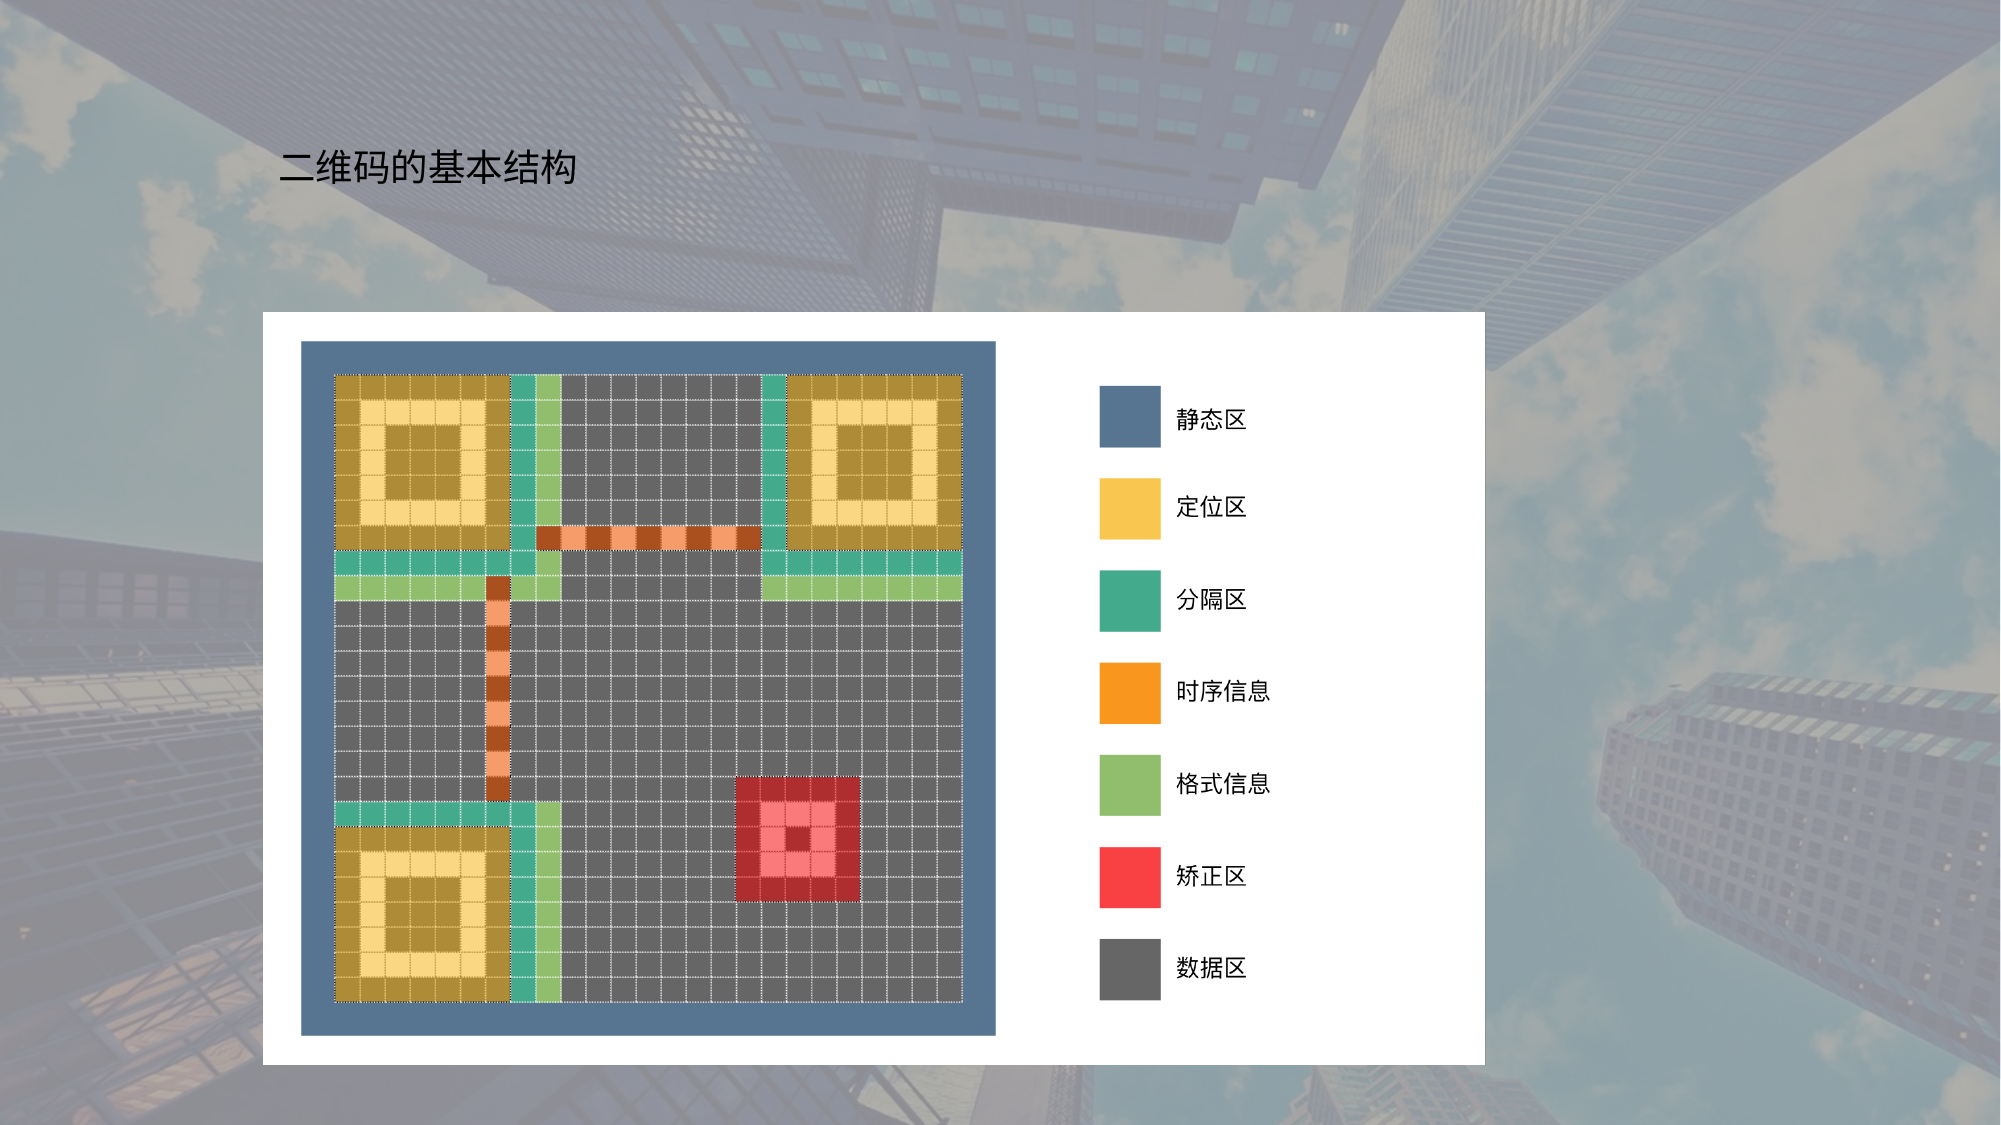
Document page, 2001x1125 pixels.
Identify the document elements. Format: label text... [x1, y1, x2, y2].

picture [263, 312, 1499, 1065]
text_box 二维码的基本结构 [263, 137, 1760, 197]
text_box [0, 0, 2000, 1125]
